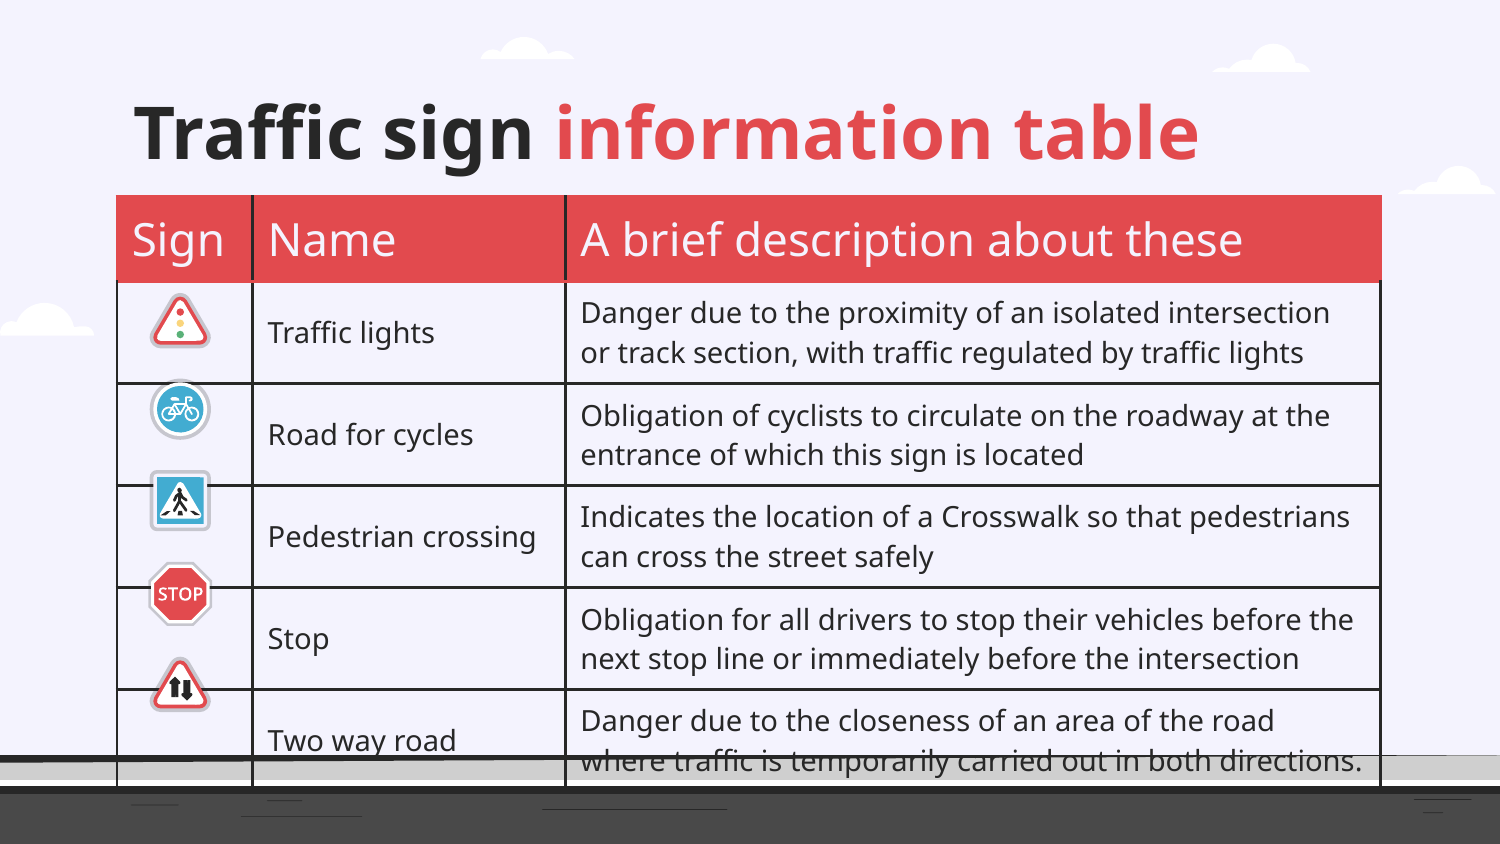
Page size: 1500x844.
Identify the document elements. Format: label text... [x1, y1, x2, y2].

table_header Sign [118, 198, 251, 280]
table_cell [118, 487, 251, 586]
table_cell [118, 589, 251, 688]
table_cell [118, 283, 251, 382]
table_cell Indicates the location of a Crosswalk so that pedestrians can cross the street safely [567, 487, 1379, 586]
table_cell Road for cycles [254, 385, 564, 484]
table_cell Danger due to the closeness of an area of ​​the road where traffic is temporarily carried out in both directions. [567, 691, 1379, 790]
table_cell Pedestrian crossing [254, 487, 564, 586]
table_cell [118, 691, 251, 790]
table_cell Two way road [254, 691, 564, 790]
table_cell [118, 385, 251, 484]
table_cell Obligation of cyclists to circulate on the roadway at the entrance of which this sign is located [567, 385, 1379, 484]
title Traffic sign information table [118, 71, 1382, 166]
table_cell Obligation for all drivers to stop their vehicles before the next stop line or immediately before the intersection [567, 589, 1379, 688]
table_cell Traffic lights [254, 283, 564, 382]
table_header A brief description about these [567, 198, 1379, 280]
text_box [149, 292, 212, 349]
table_cell Stop [254, 589, 564, 688]
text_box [149, 469, 212, 532]
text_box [148, 561, 213, 627]
table_header Name [254, 198, 564, 280]
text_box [149, 378, 212, 441]
table_cell Danger due to the proximity of an isolated intersection or track section, with traffic regulated by traffic lights [567, 283, 1379, 382]
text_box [149, 656, 212, 713]
